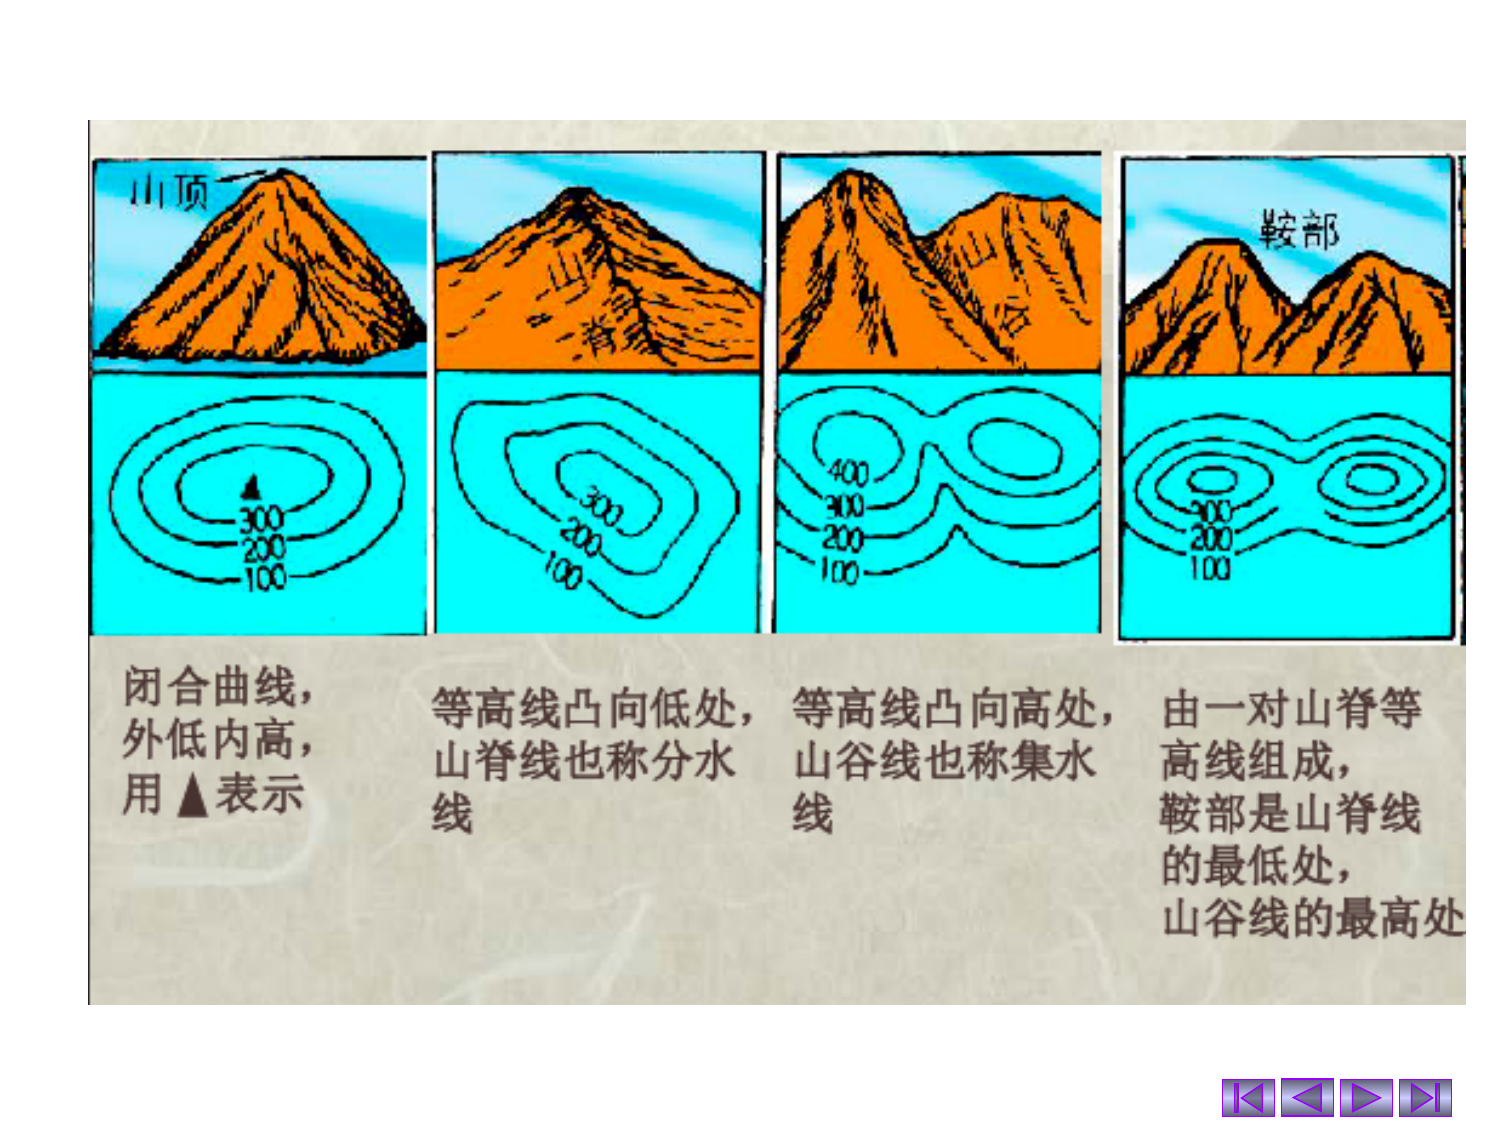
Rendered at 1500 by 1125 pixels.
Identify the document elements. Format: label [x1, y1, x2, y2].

picture [88, 120, 1466, 1005]
